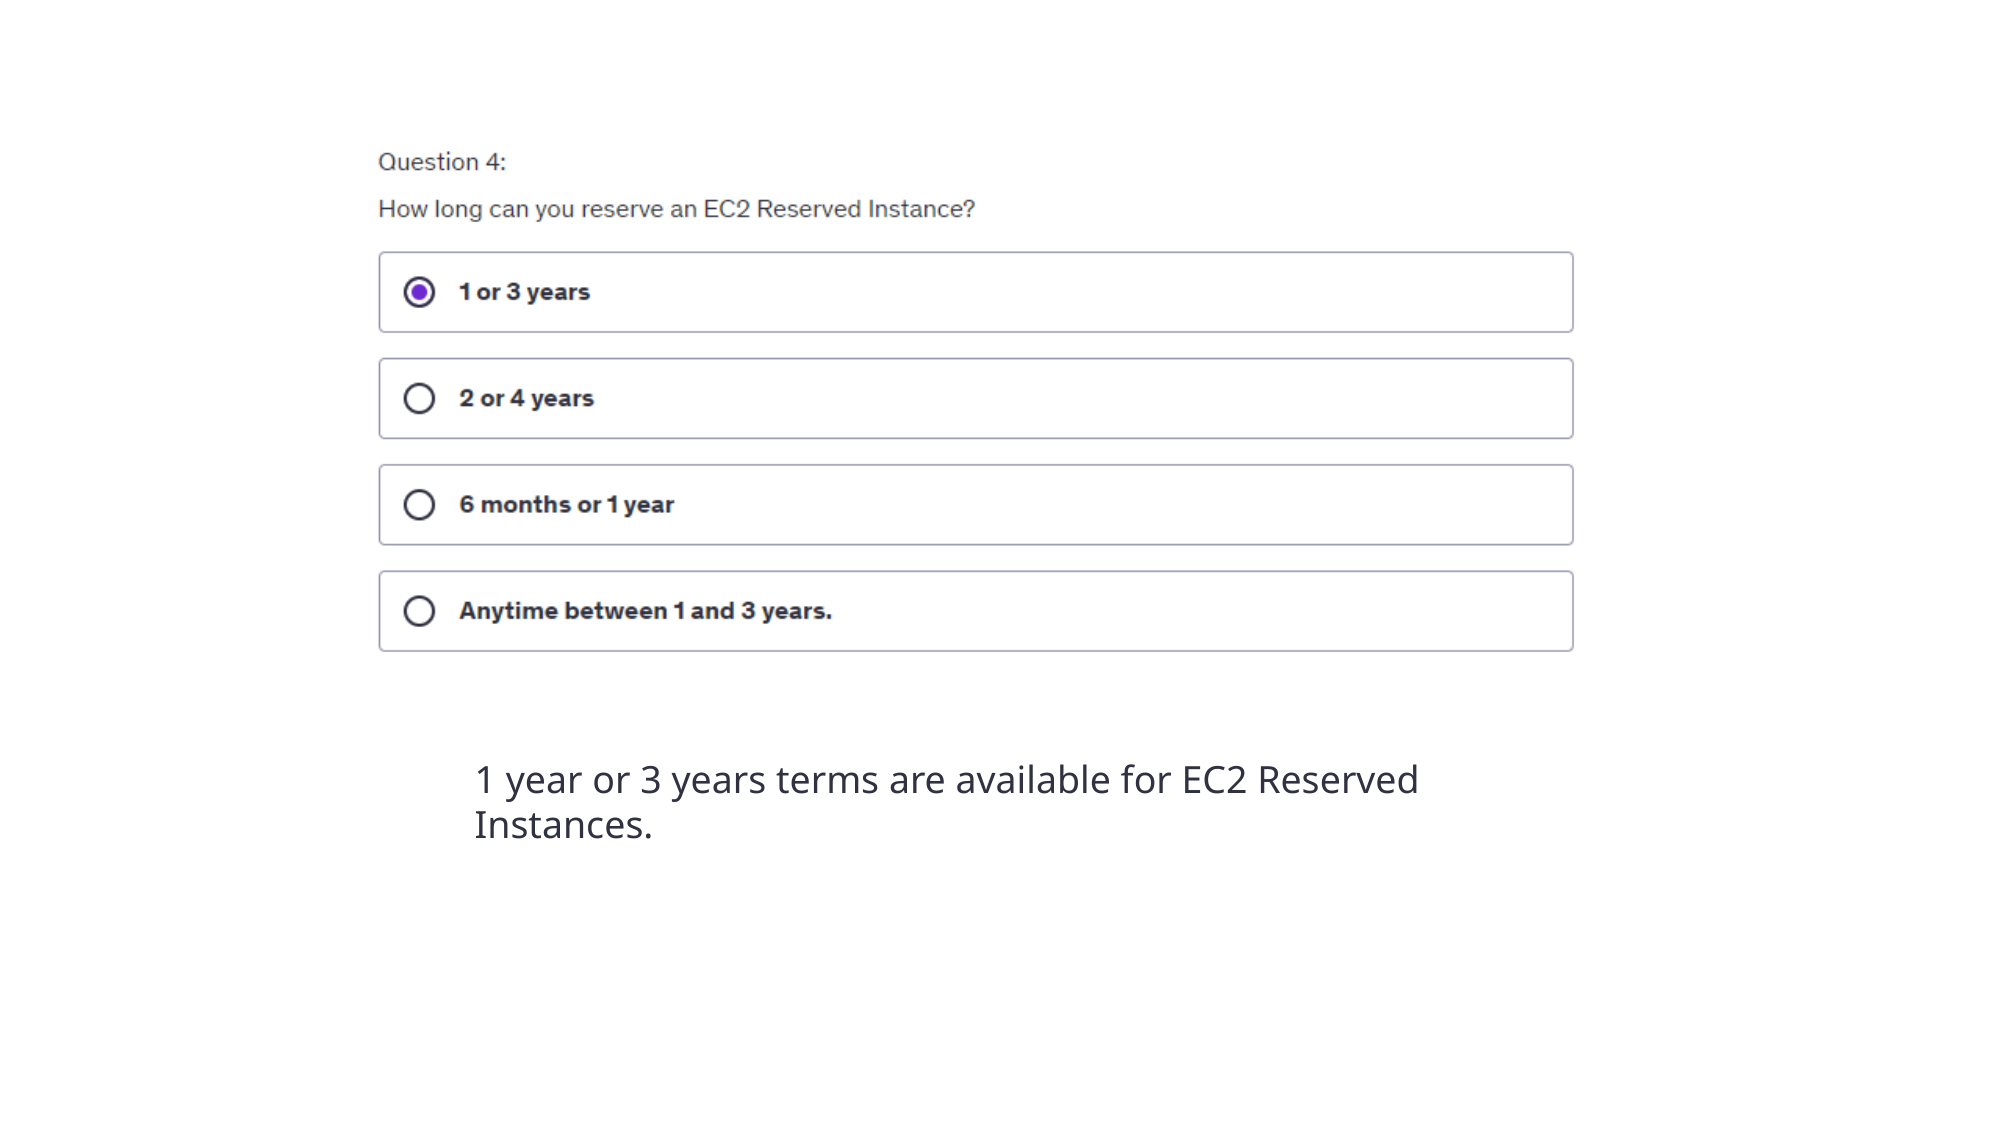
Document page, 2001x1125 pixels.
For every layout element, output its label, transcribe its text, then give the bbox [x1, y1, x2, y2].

text_box 1 year or 3 years terms are available for EC2 Reserved Instances. [459, 749, 1460, 944]
picture [318, 111, 1682, 749]
